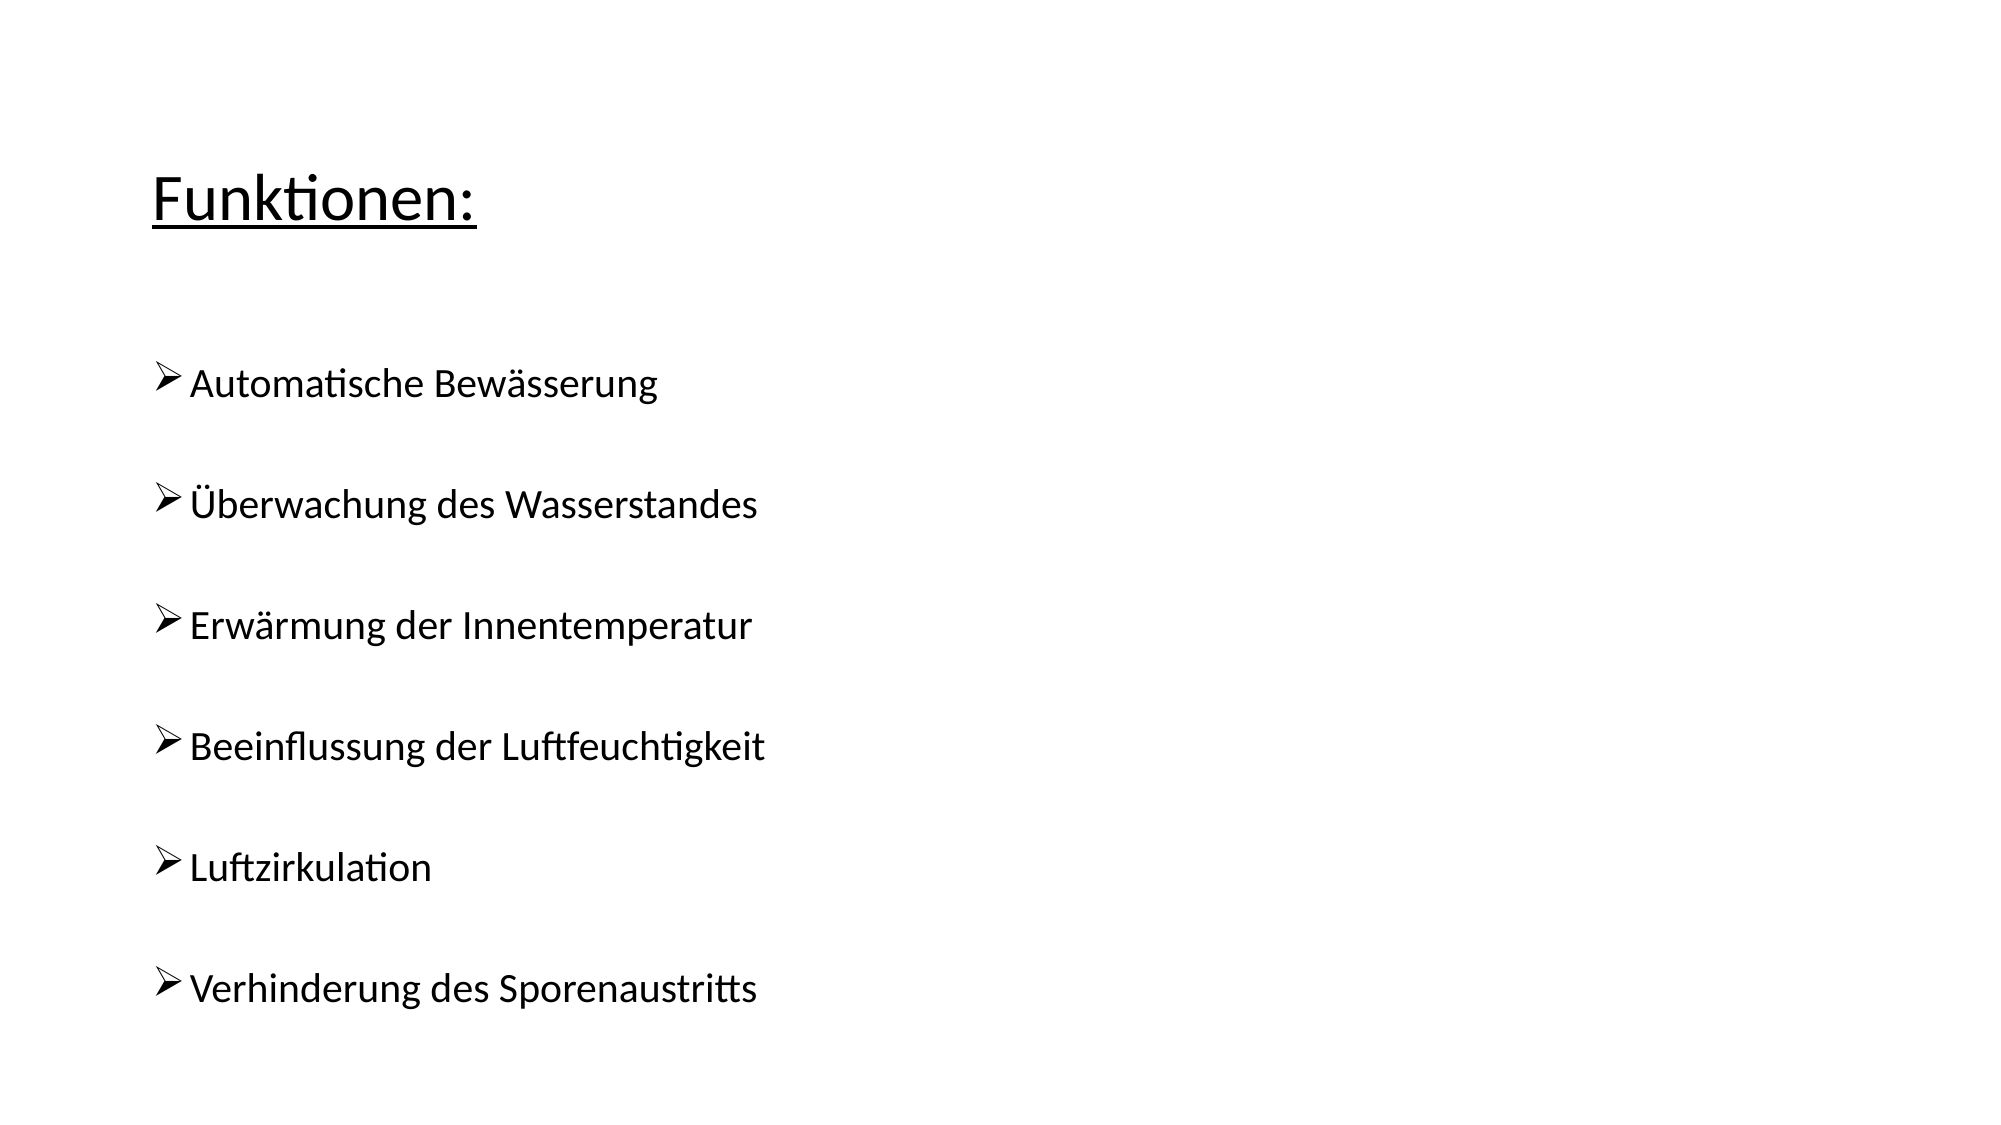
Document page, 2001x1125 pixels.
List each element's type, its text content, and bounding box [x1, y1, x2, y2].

title Funktionen: [137, 90, 1863, 298]
list Automatische Bewässerung Überwachung des Wasserstandes Erwärmung der Innentemperatur Beeinflussung der Luftfeuchtigkeit Luftzirkulation Verhinderung des Sporenaustritts [137, 298, 1914, 1035]
